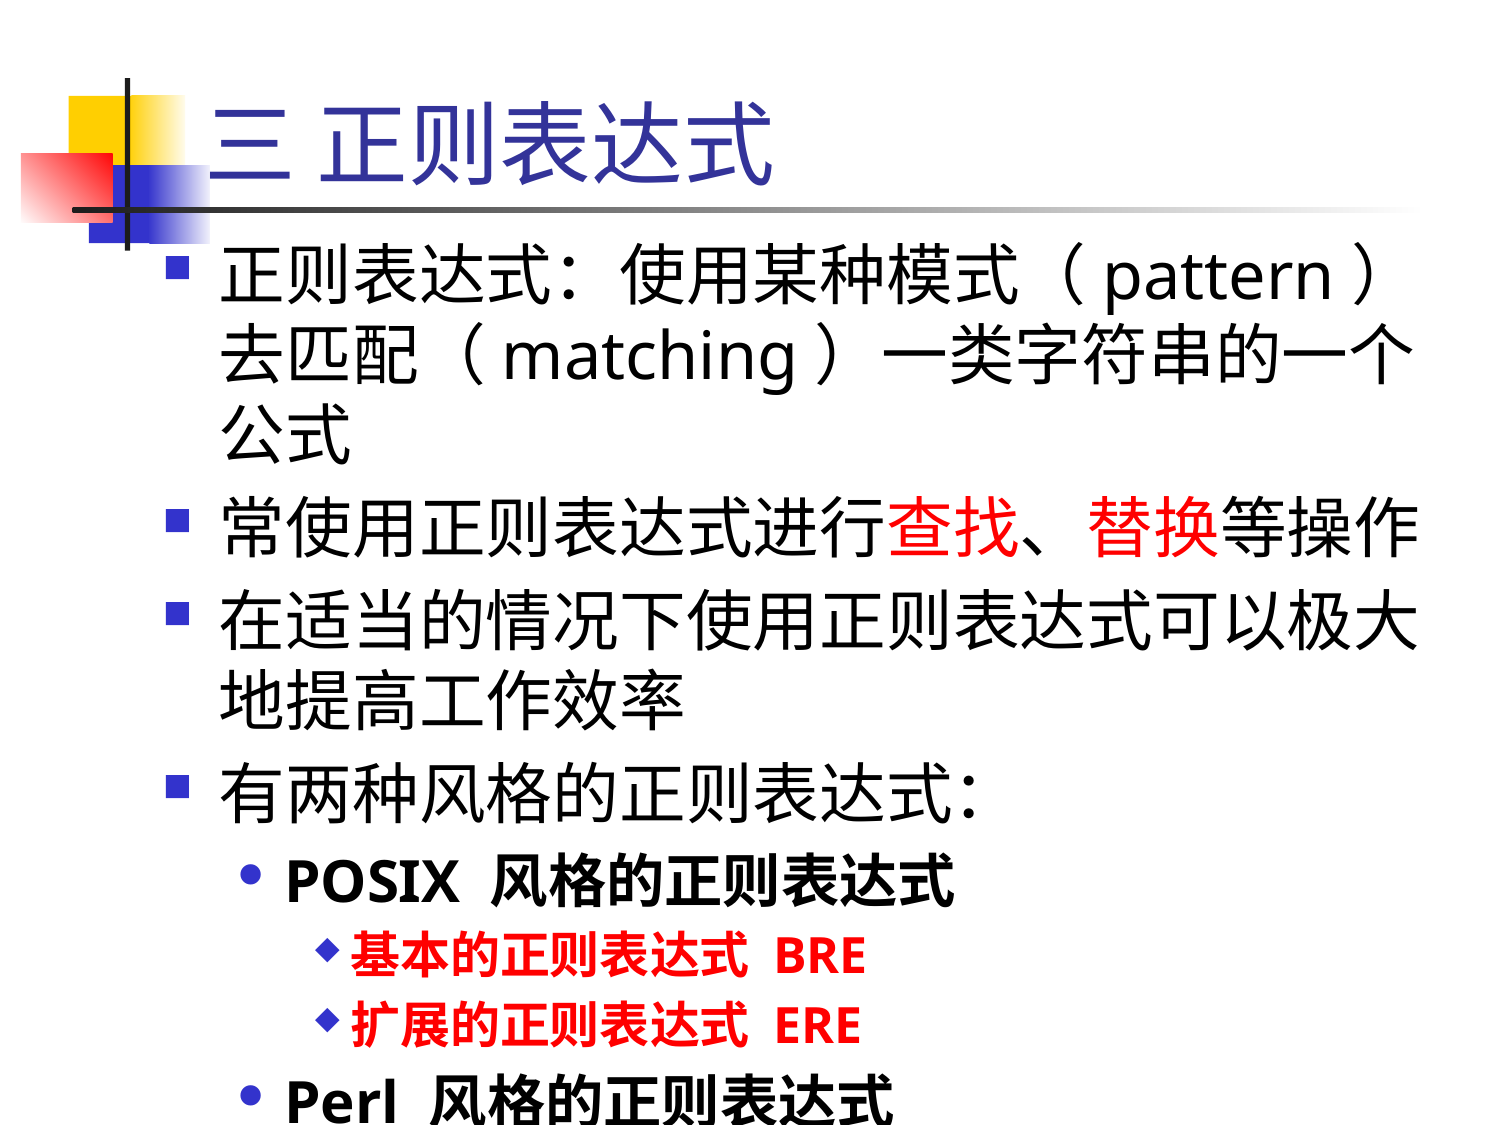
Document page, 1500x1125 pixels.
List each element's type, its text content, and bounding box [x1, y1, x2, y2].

title 三 正则表达式 [189, 31, 1468, 205]
list 正则表达式：使用某种模式（pattern）去匹配（matching）一类字符串的一个公式 常使用正则表达式进行查找、替换等操作 在适当的情况下使用正则表达式可以极大地提高工作效率 有两种风格的正则表达式： POSIX 风格的正则表达式 基本的正则表达式 BRE 扩展的正则表达式 ERE Perl 风格的正则表达式 [147, 224, 1447, 1106]
